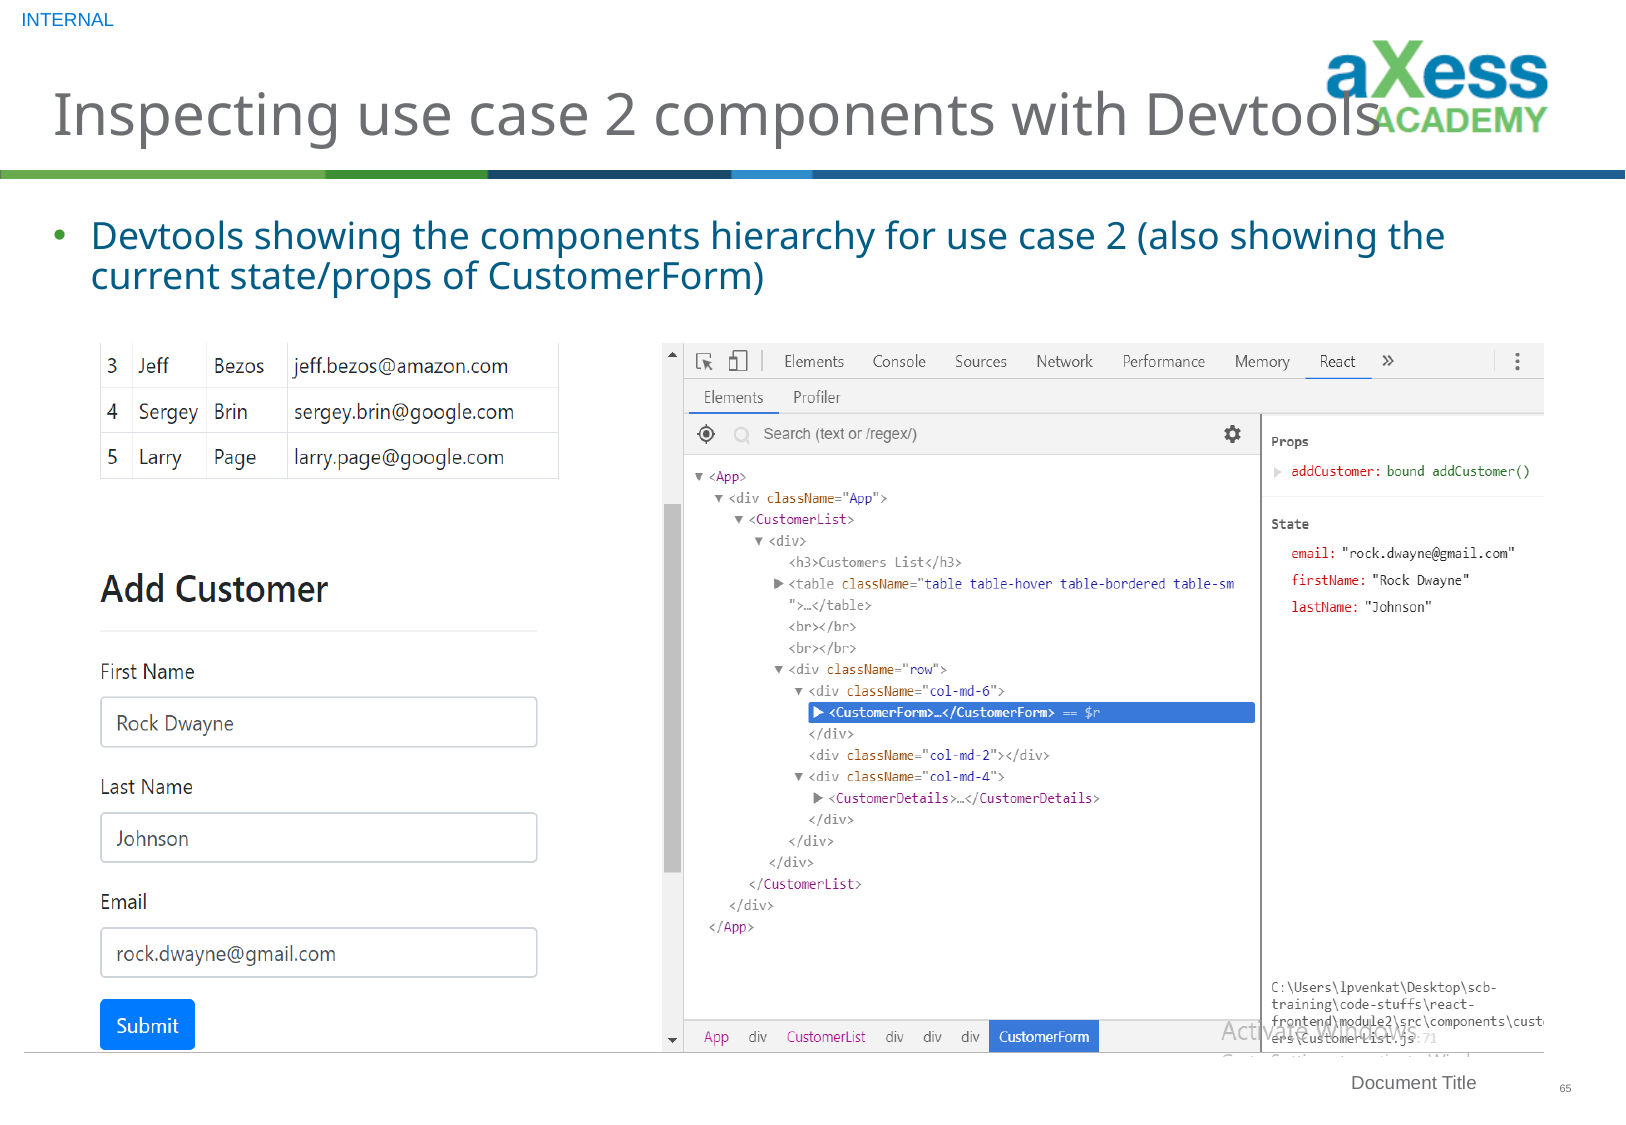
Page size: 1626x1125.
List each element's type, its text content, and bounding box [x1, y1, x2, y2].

picture [24, 337, 1544, 1057]
list Devtools showing the components hierarchy for use case 2 (also showing the current state/props of CustomerForm) [53, 217, 1573, 1013]
picture [1288, 30, 1574, 147]
title Inspecting use case 2 components with Devtools [53, 32, 1573, 148]
picture [0, 170, 1625, 179]
